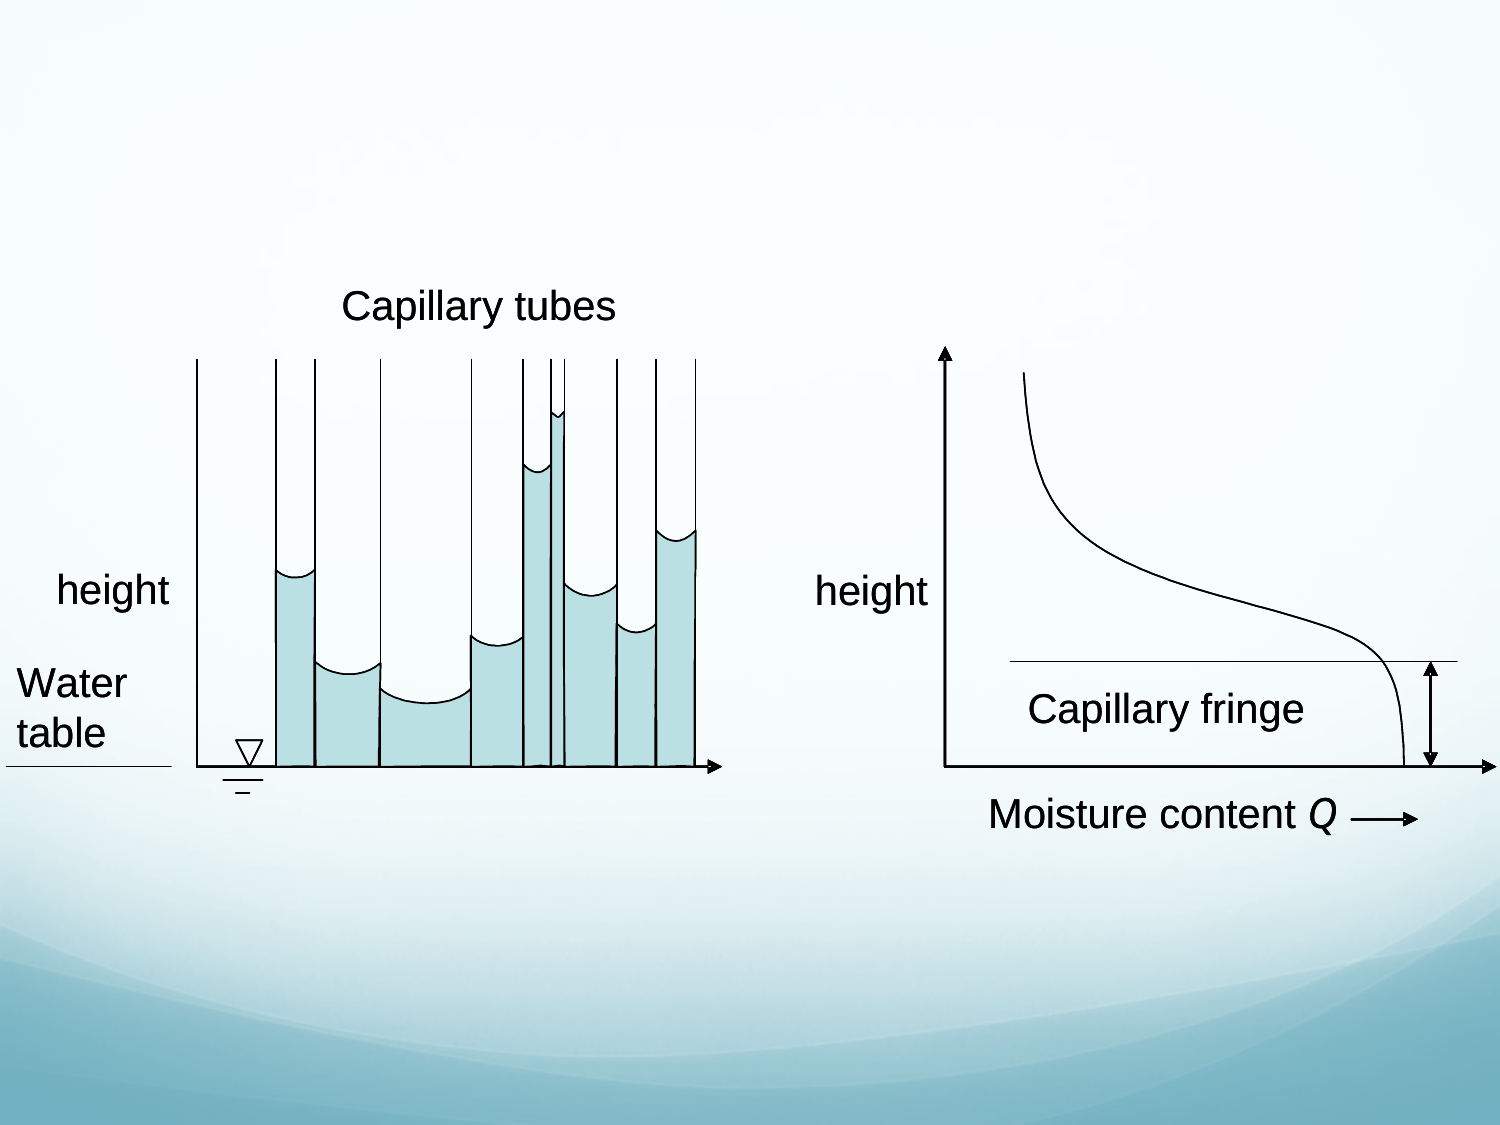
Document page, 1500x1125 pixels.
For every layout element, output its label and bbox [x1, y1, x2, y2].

picture [0, 271, 1500, 854]
